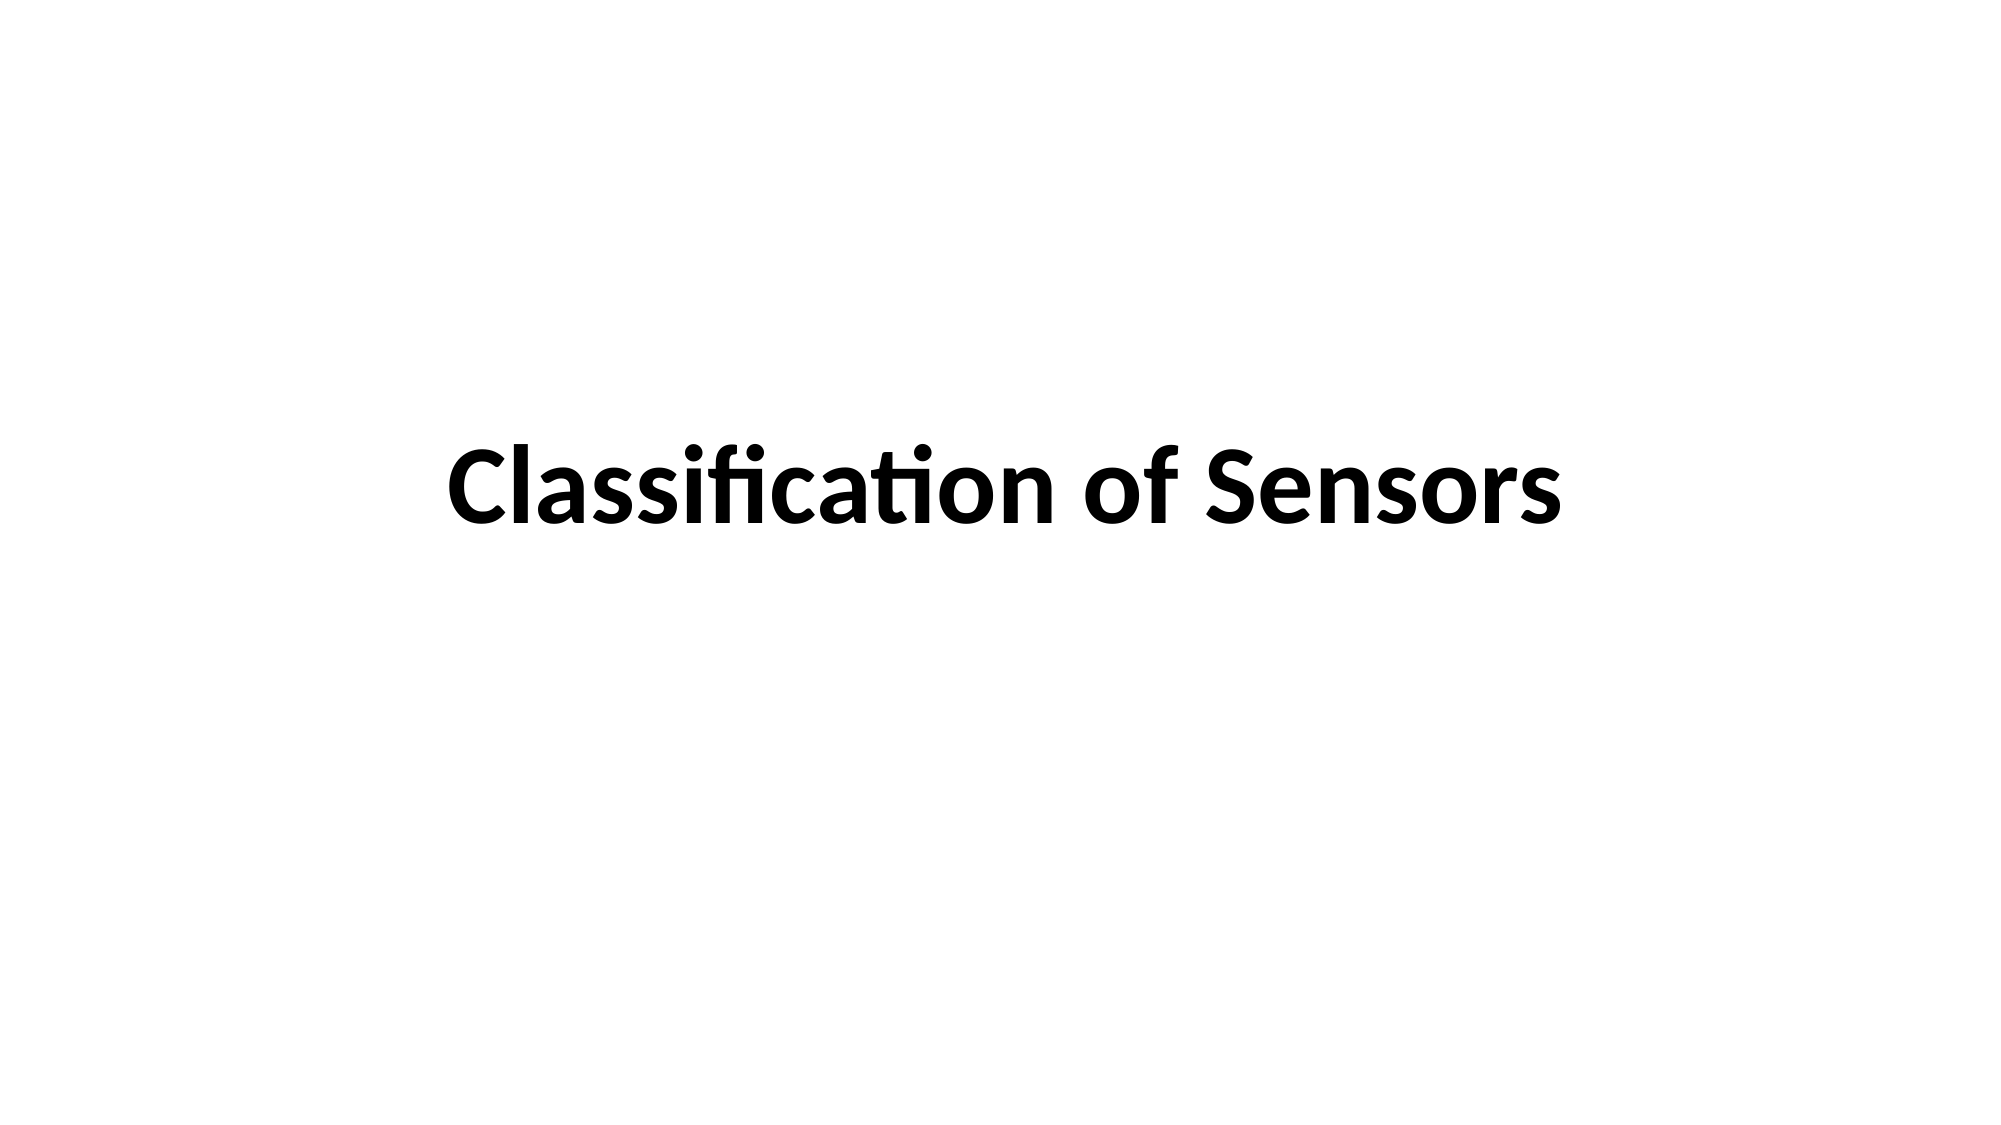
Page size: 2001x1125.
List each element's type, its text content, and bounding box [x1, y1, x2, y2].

text_box Classification of Sensors [382, 403, 1629, 554]
